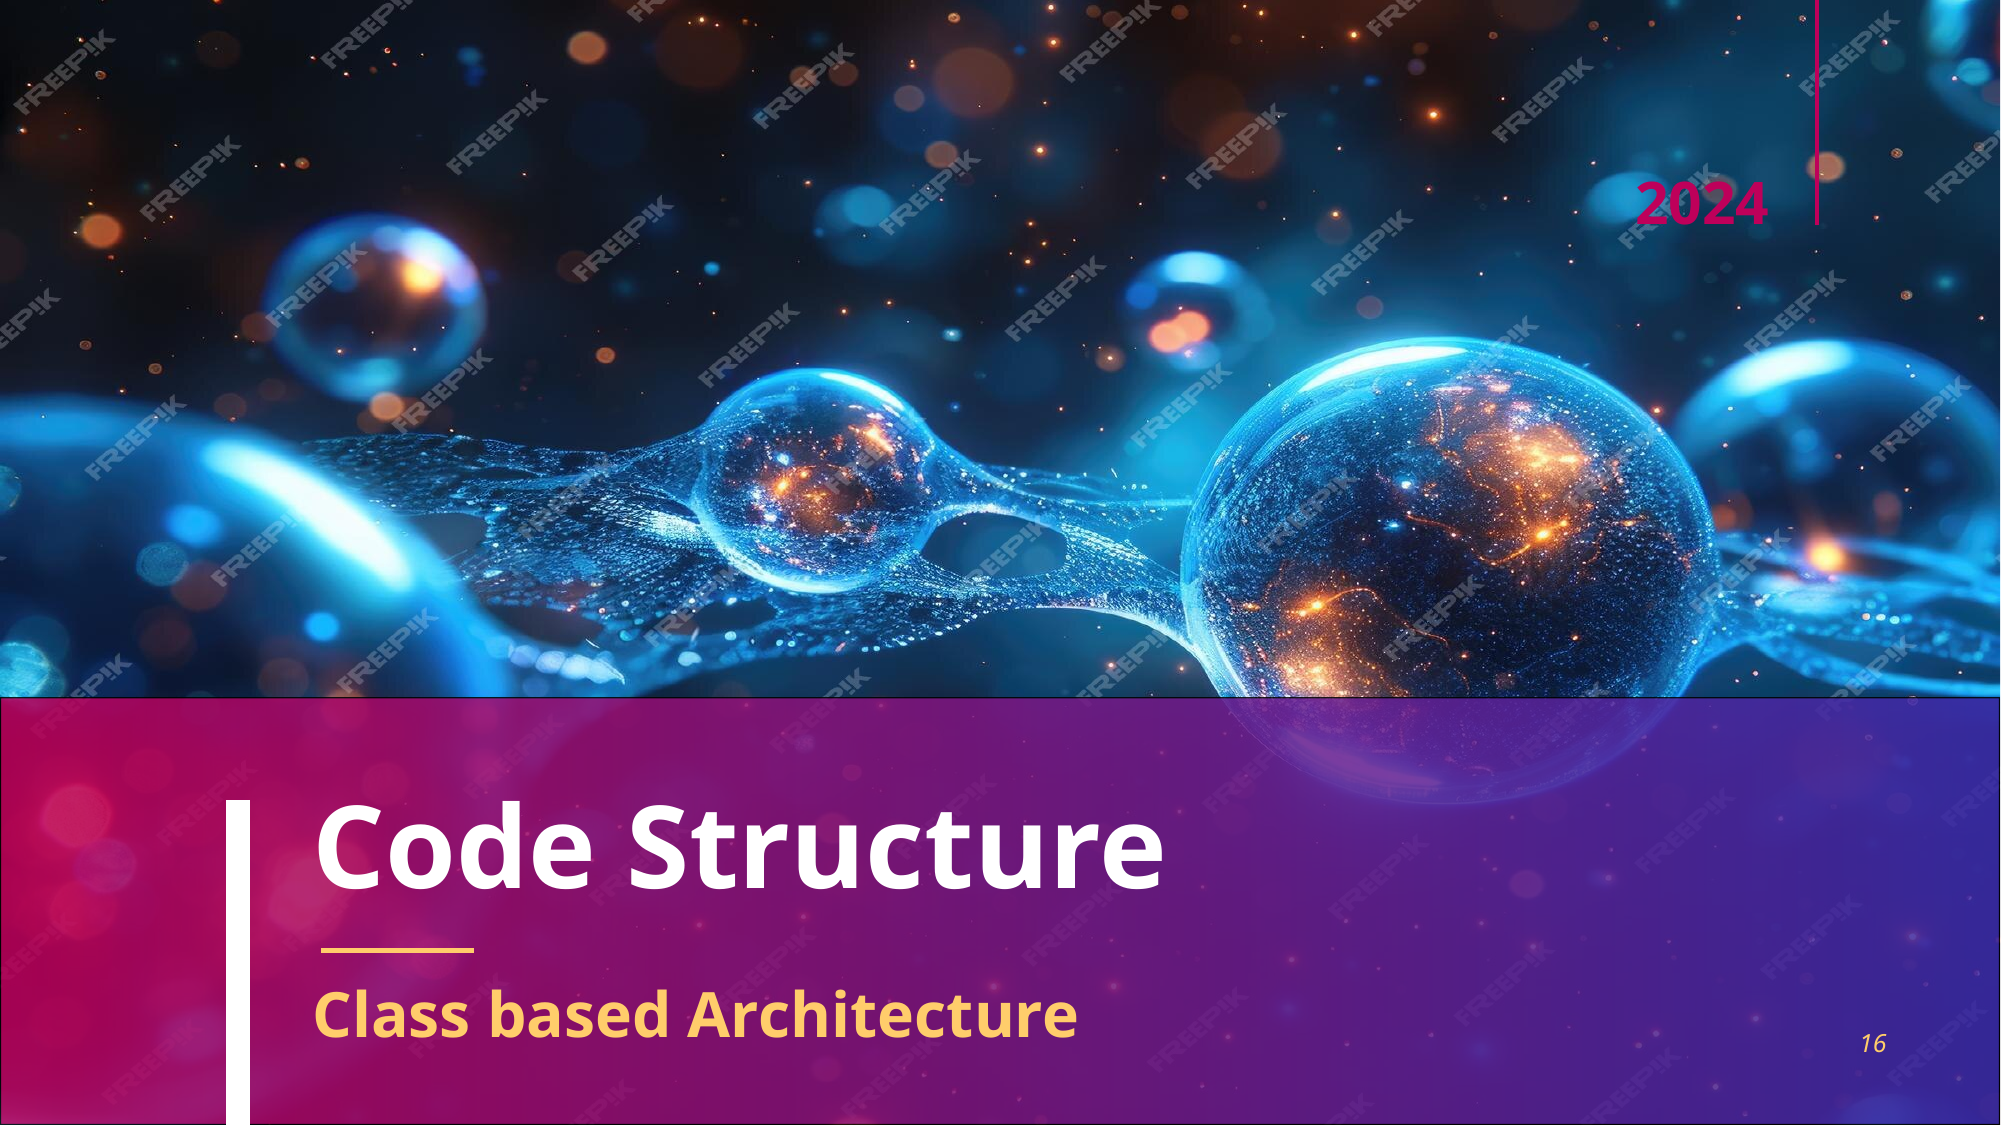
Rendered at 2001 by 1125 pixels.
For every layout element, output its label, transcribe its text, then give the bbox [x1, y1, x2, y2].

subtitle Class based Architecture [297, 975, 1798, 1075]
title Code Structure [297, 771, 1743, 922]
slide_number 16 [1451, 1015, 1902, 1075]
picture [0, 0, 2001, 1125]
list 2024 [1544, 166, 1785, 246]
